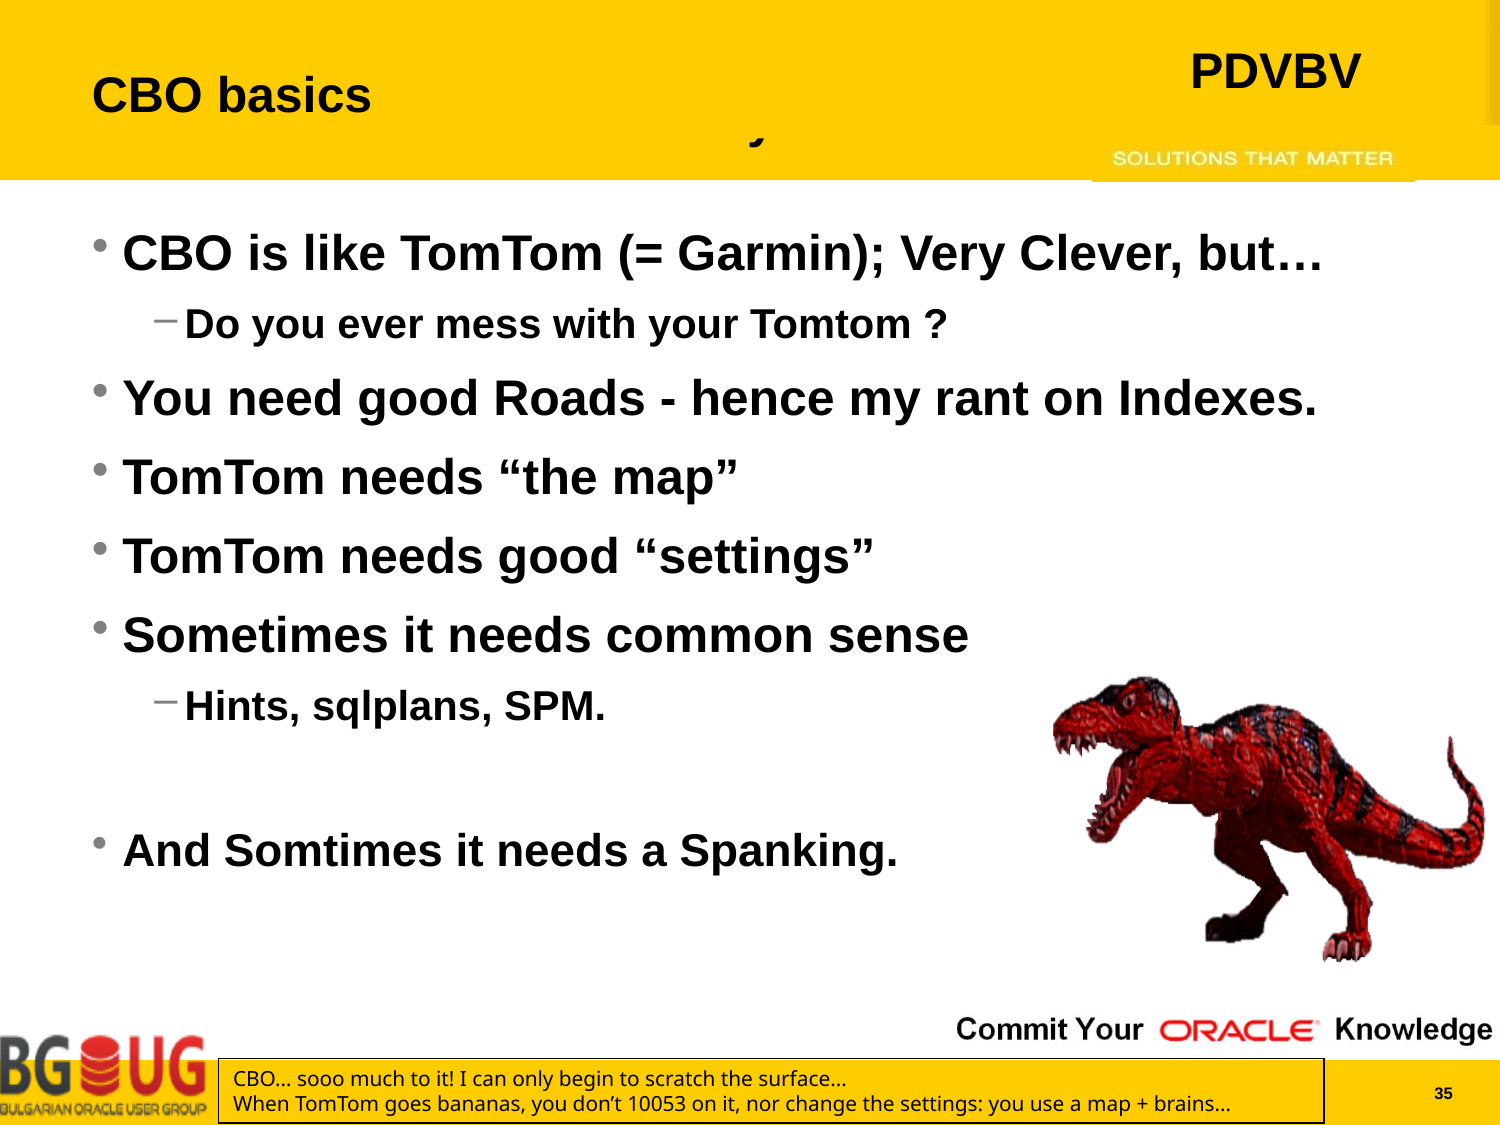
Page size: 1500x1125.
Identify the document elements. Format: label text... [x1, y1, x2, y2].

picture [1160, 0, 1500, 125]
picture [0, 1034, 207, 1121]
picture [952, 1011, 1500, 1050]
slide_number 35 [1409, 1074, 1468, 1100]
picture [1092, 137, 1415, 182]
title CBO basics [76, 45, 1053, 139]
picture [1025, 632, 1500, 998]
text_box CBO… sooo much to it! I can only begin to scratch the surface… When TomTom goes bananas, you don’t 10053 on it, nor change the settings: you use a map + brains… [218, 1058, 1325, 1123]
list CBO is like TomTom (= Garmin); Very Clever, but… Do you ever mess with your Tomtom ? You need good Roads - hence my rant on Indexes. TomTom needs “the map” TomTom needs good “settings” Sometimes it needs common sense Hints, sqlplans, SPM. And Somtimes it needs a Spanking. [76, 219, 1430, 1000]
